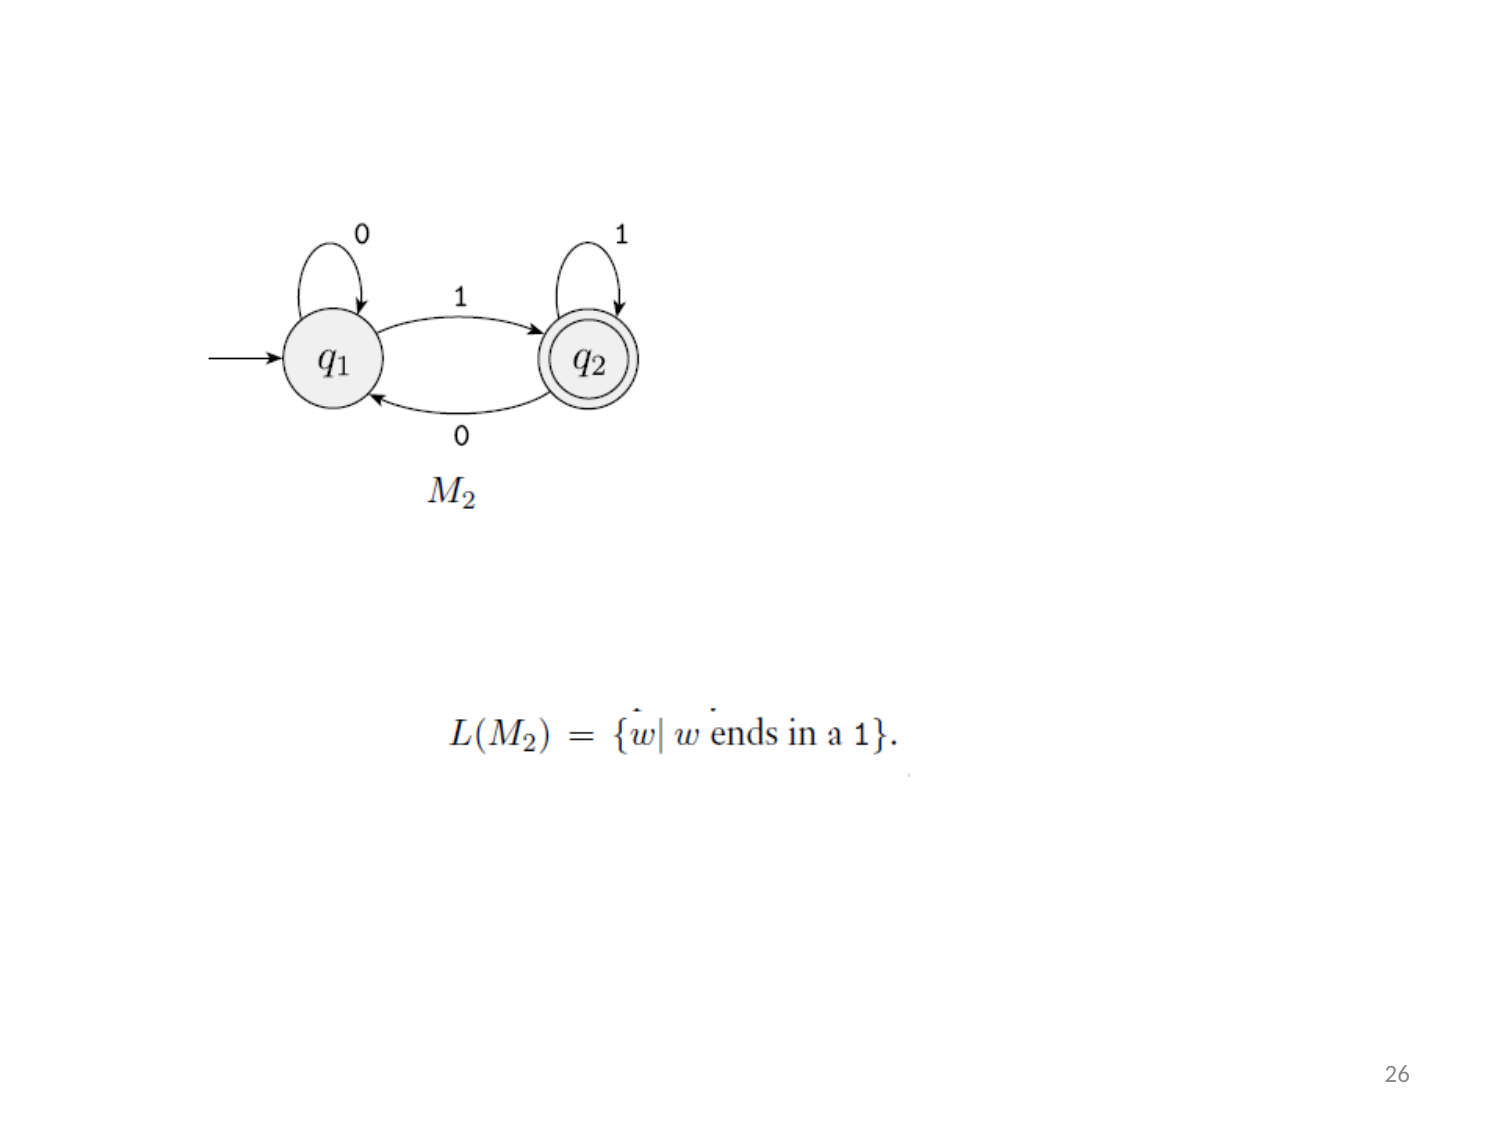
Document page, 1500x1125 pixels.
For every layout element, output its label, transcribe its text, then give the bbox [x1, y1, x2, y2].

picture [137, 137, 694, 524]
picture [427, 699, 913, 777]
slide_number ‹#› [1074, 1042, 1425, 1103]
